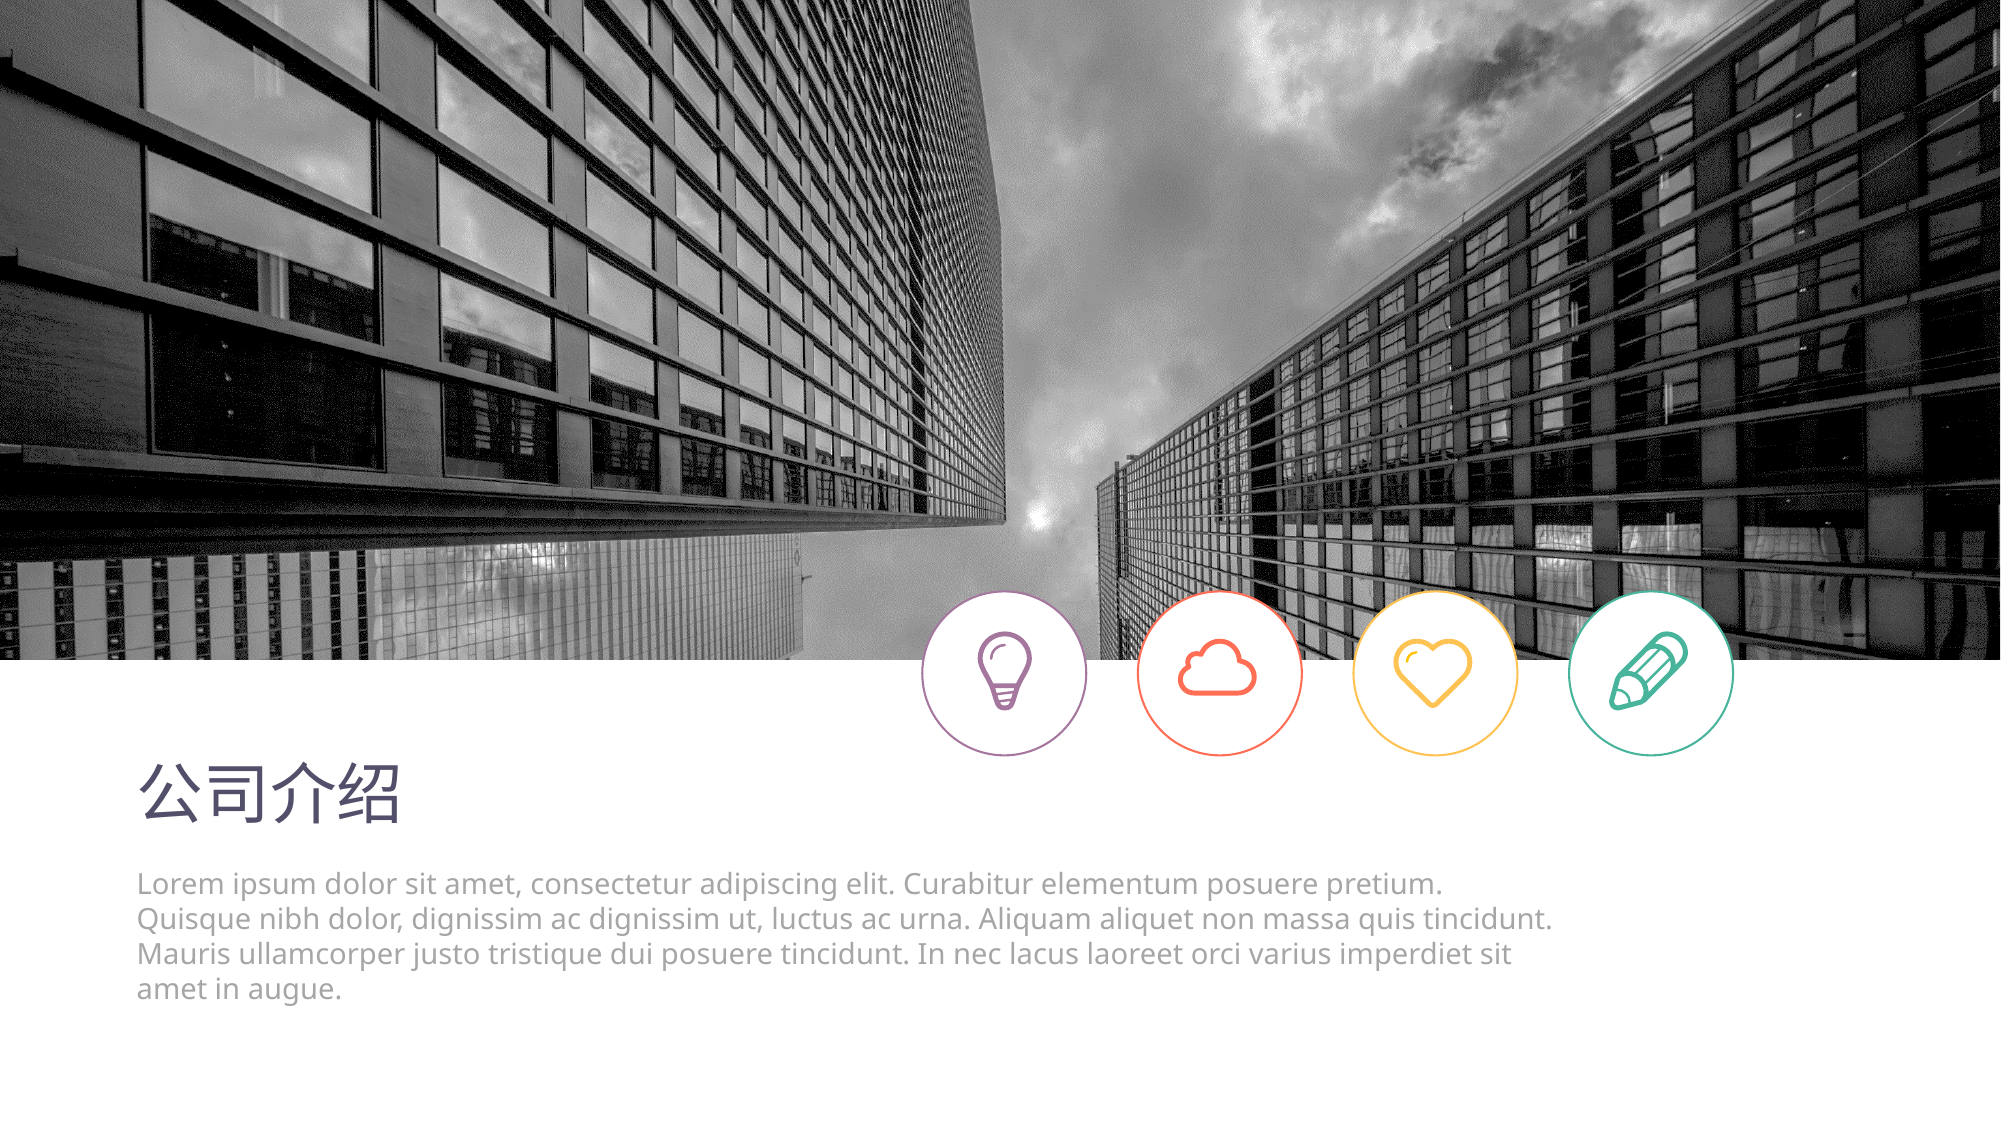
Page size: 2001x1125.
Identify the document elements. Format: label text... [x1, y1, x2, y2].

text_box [1569, 591, 1734, 756]
picture [0, 0, 2001, 660]
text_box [1137, 591, 1302, 756]
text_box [922, 591, 1087, 756]
text_box 公司介绍 [121, 744, 538, 840]
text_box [1353, 591, 1518, 756]
text_box Lorem ipsum dolor sit amet, consectetur adipiscing elit. Curabitur elementum posuere pretium. Quisque nibh dolor, dignissim ac dignissim ut, luctus ac urna. Aliquam aliquet non massa quis tincidunt. Mauris ullamcorper justo tristique dui posuere tincidunt. In nec lacus laoreet orci varius imperdiet sit amet in augue. [121, 857, 1569, 1013]
